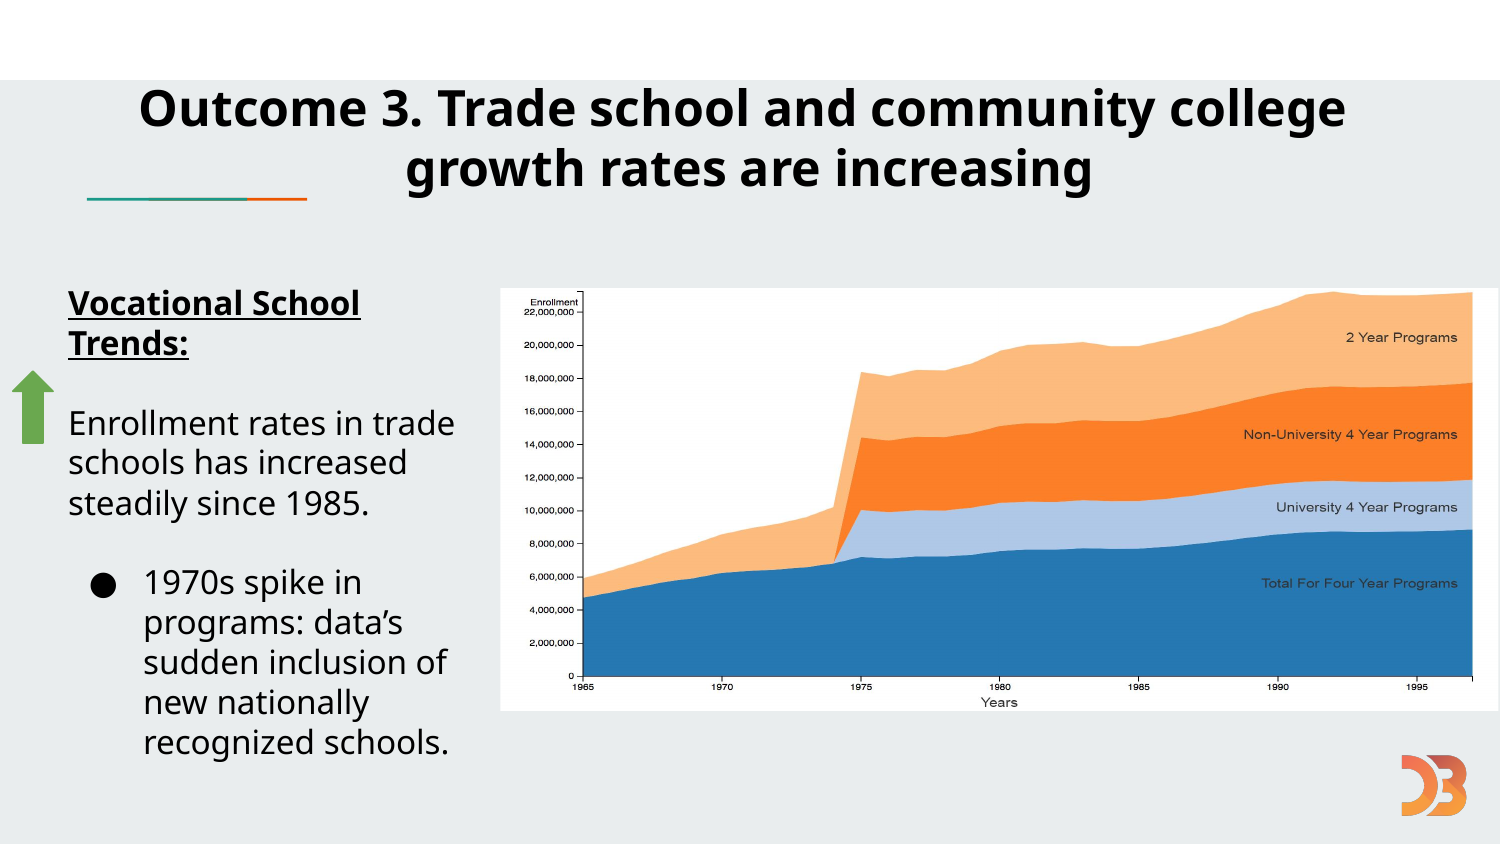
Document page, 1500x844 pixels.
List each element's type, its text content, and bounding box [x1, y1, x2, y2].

text_box [12, 371, 54, 444]
picture [500, 288, 1499, 711]
picture [1395, 746, 1473, 825]
text_box Vocational School Trends: Enrollment rates in trade schools has increased steadily since 1985. 1970s spike in programs: data’s sudden inclusion of new nationally recognized schools. [53, 267, 501, 732]
text_box Outcome 3. Trade school and community college growth rates are increasing [0, 57, 1500, 215]
